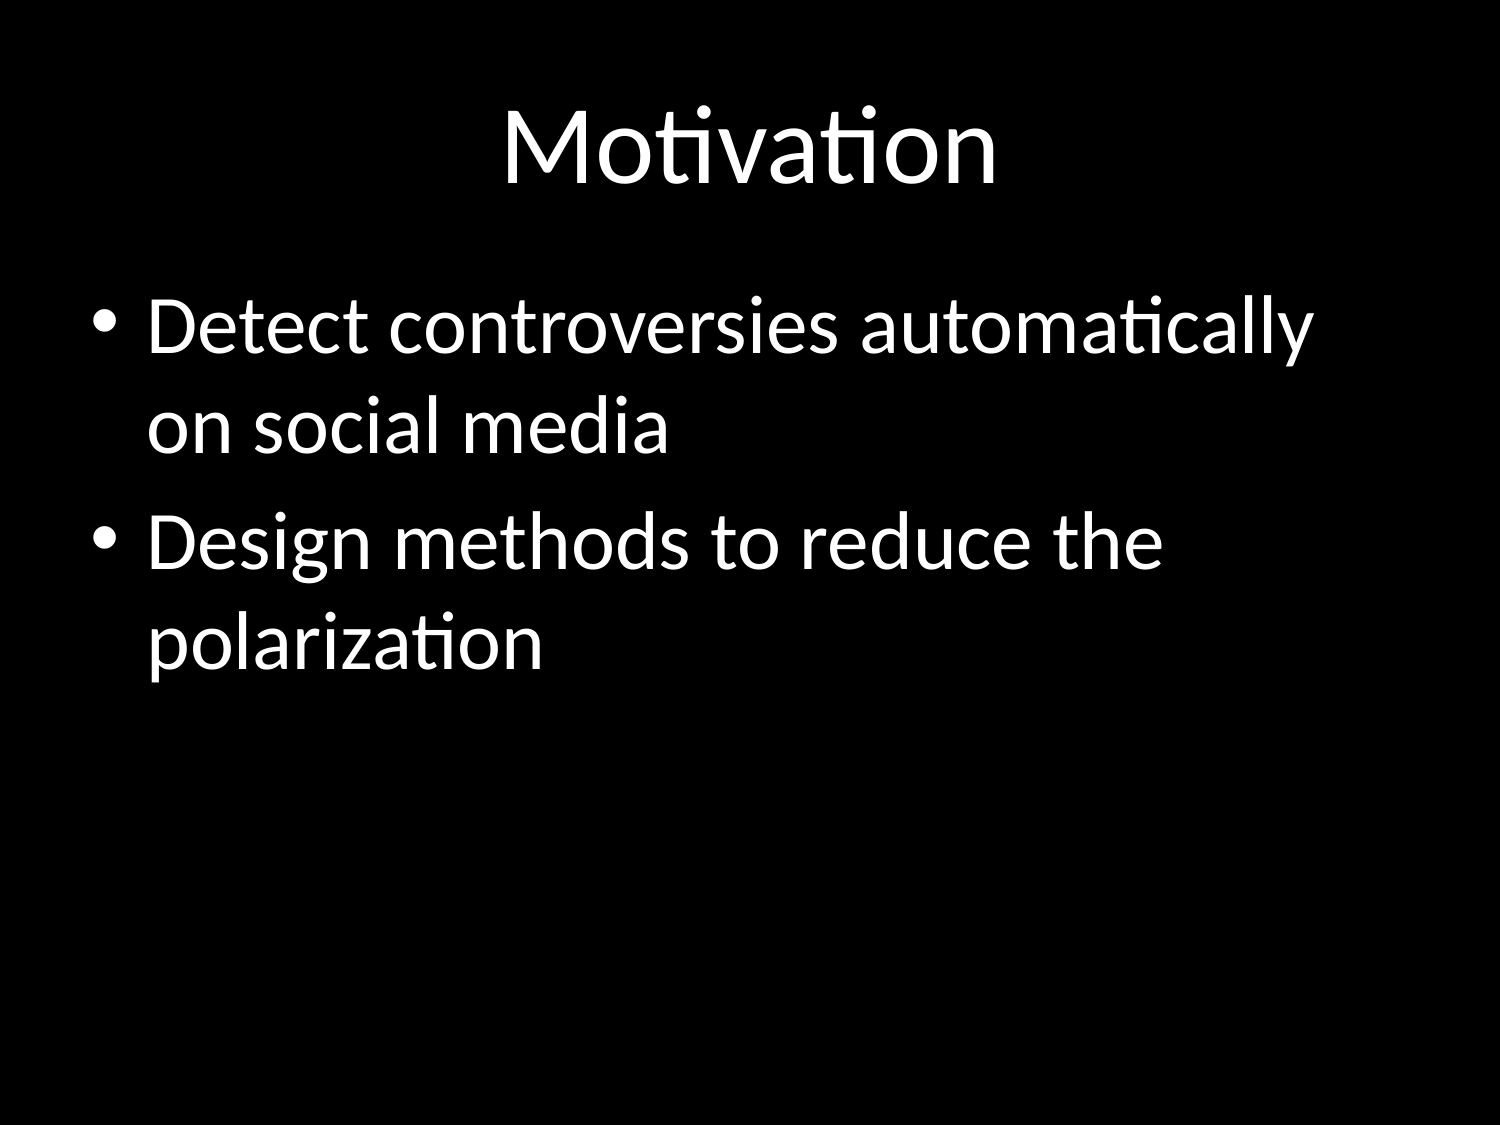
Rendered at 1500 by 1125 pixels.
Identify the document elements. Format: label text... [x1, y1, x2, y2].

list Detect controversies automatically on social media Design methods to reduce the polarization [75, 262, 1425, 1005]
title Motivation [75, 45, 1425, 233]
